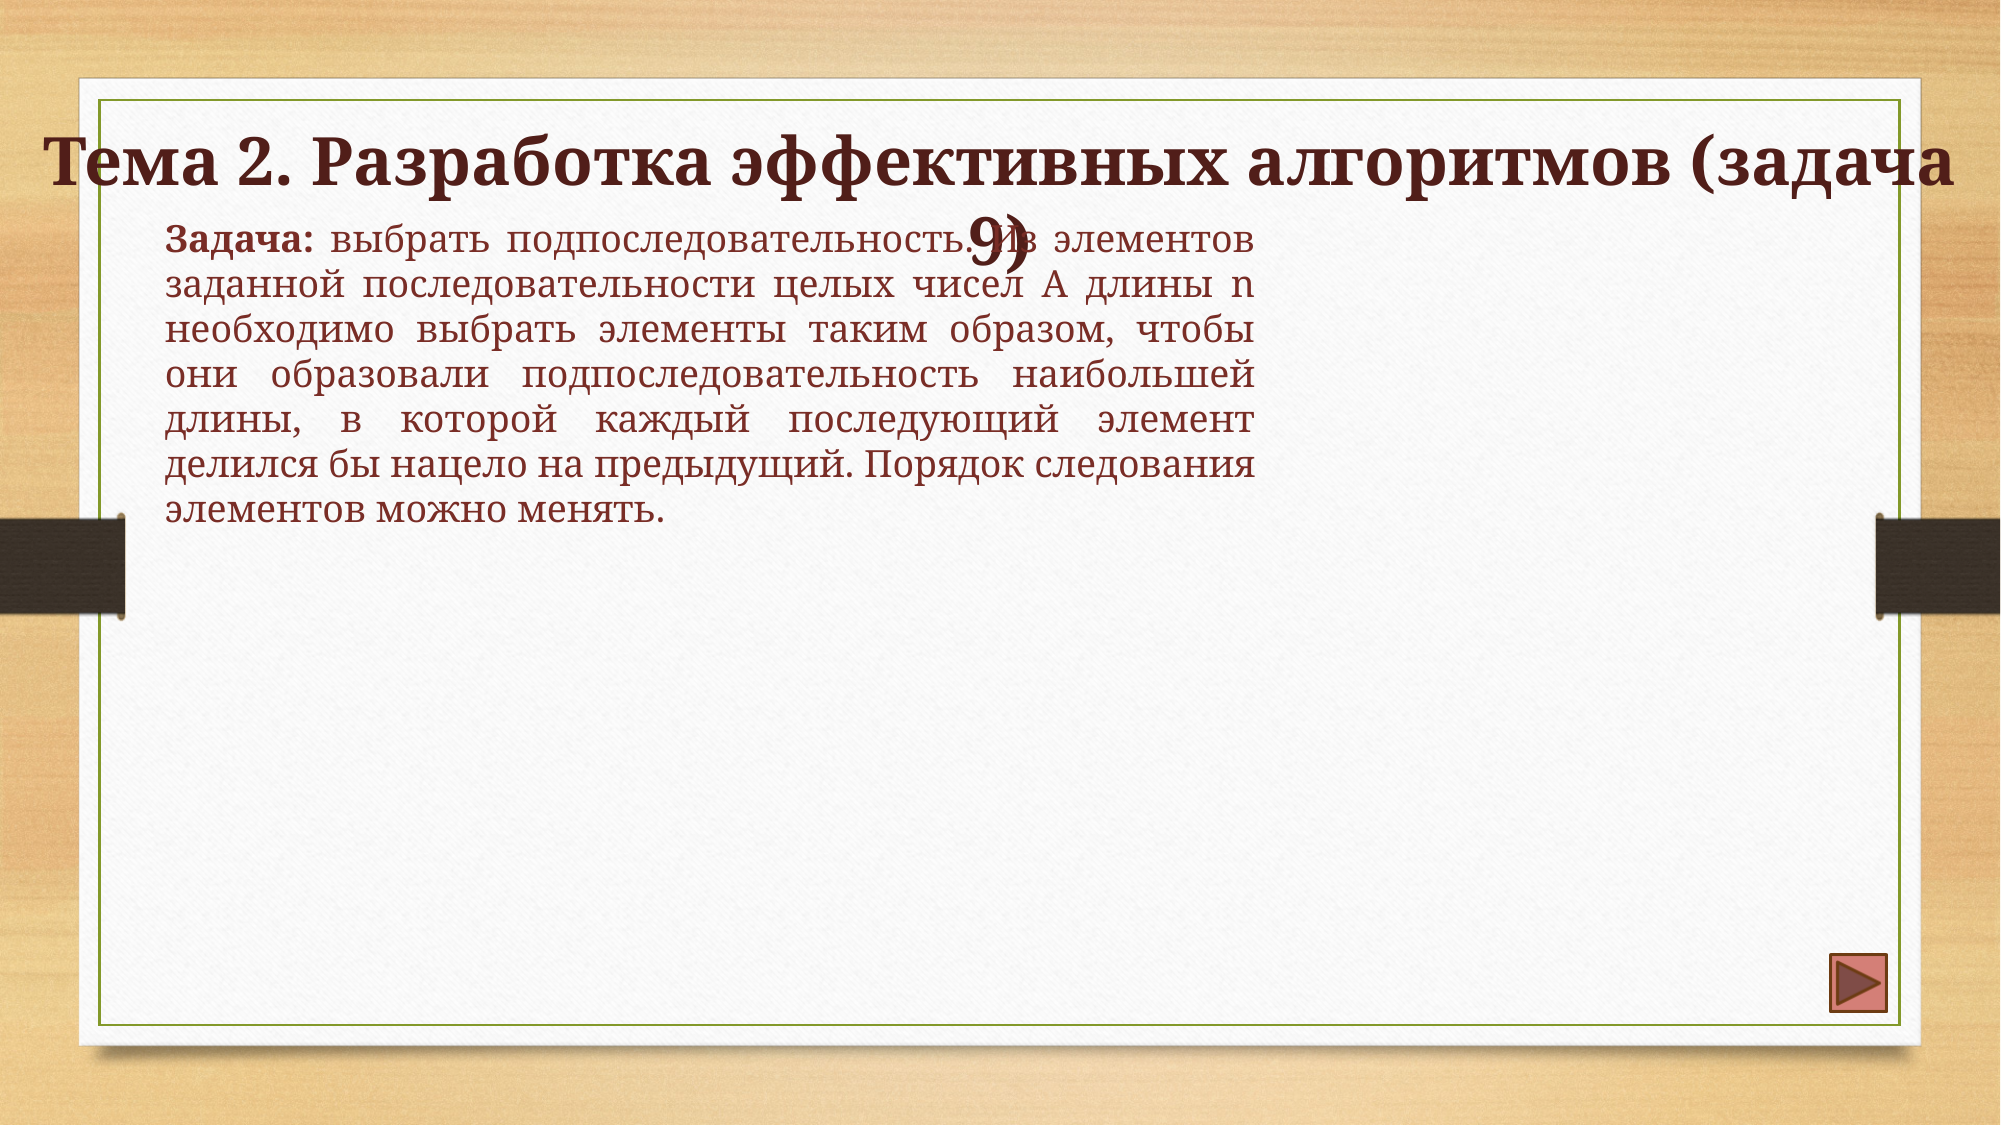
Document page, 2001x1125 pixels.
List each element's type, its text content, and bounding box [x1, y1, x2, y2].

picture [0, 0, 2001, 1125]
picture [101, 101, 1898, 111]
text_box Тема 2. Разработка эффективных алгоритмов (задача 9) [0, 111, 2000, 287]
text_box Задача: выбрать подпоследовательность. Из элементов заданной последовательности целых чисел A длины n необходимо выбрать элементы таким образом, чтобы они образовали подпоследовательность наибольшей длины, в которой каждый последующий элемент делился бы нацело на предыдущий. Порядок следования элементов можно менять. [150, 207, 1271, 538]
